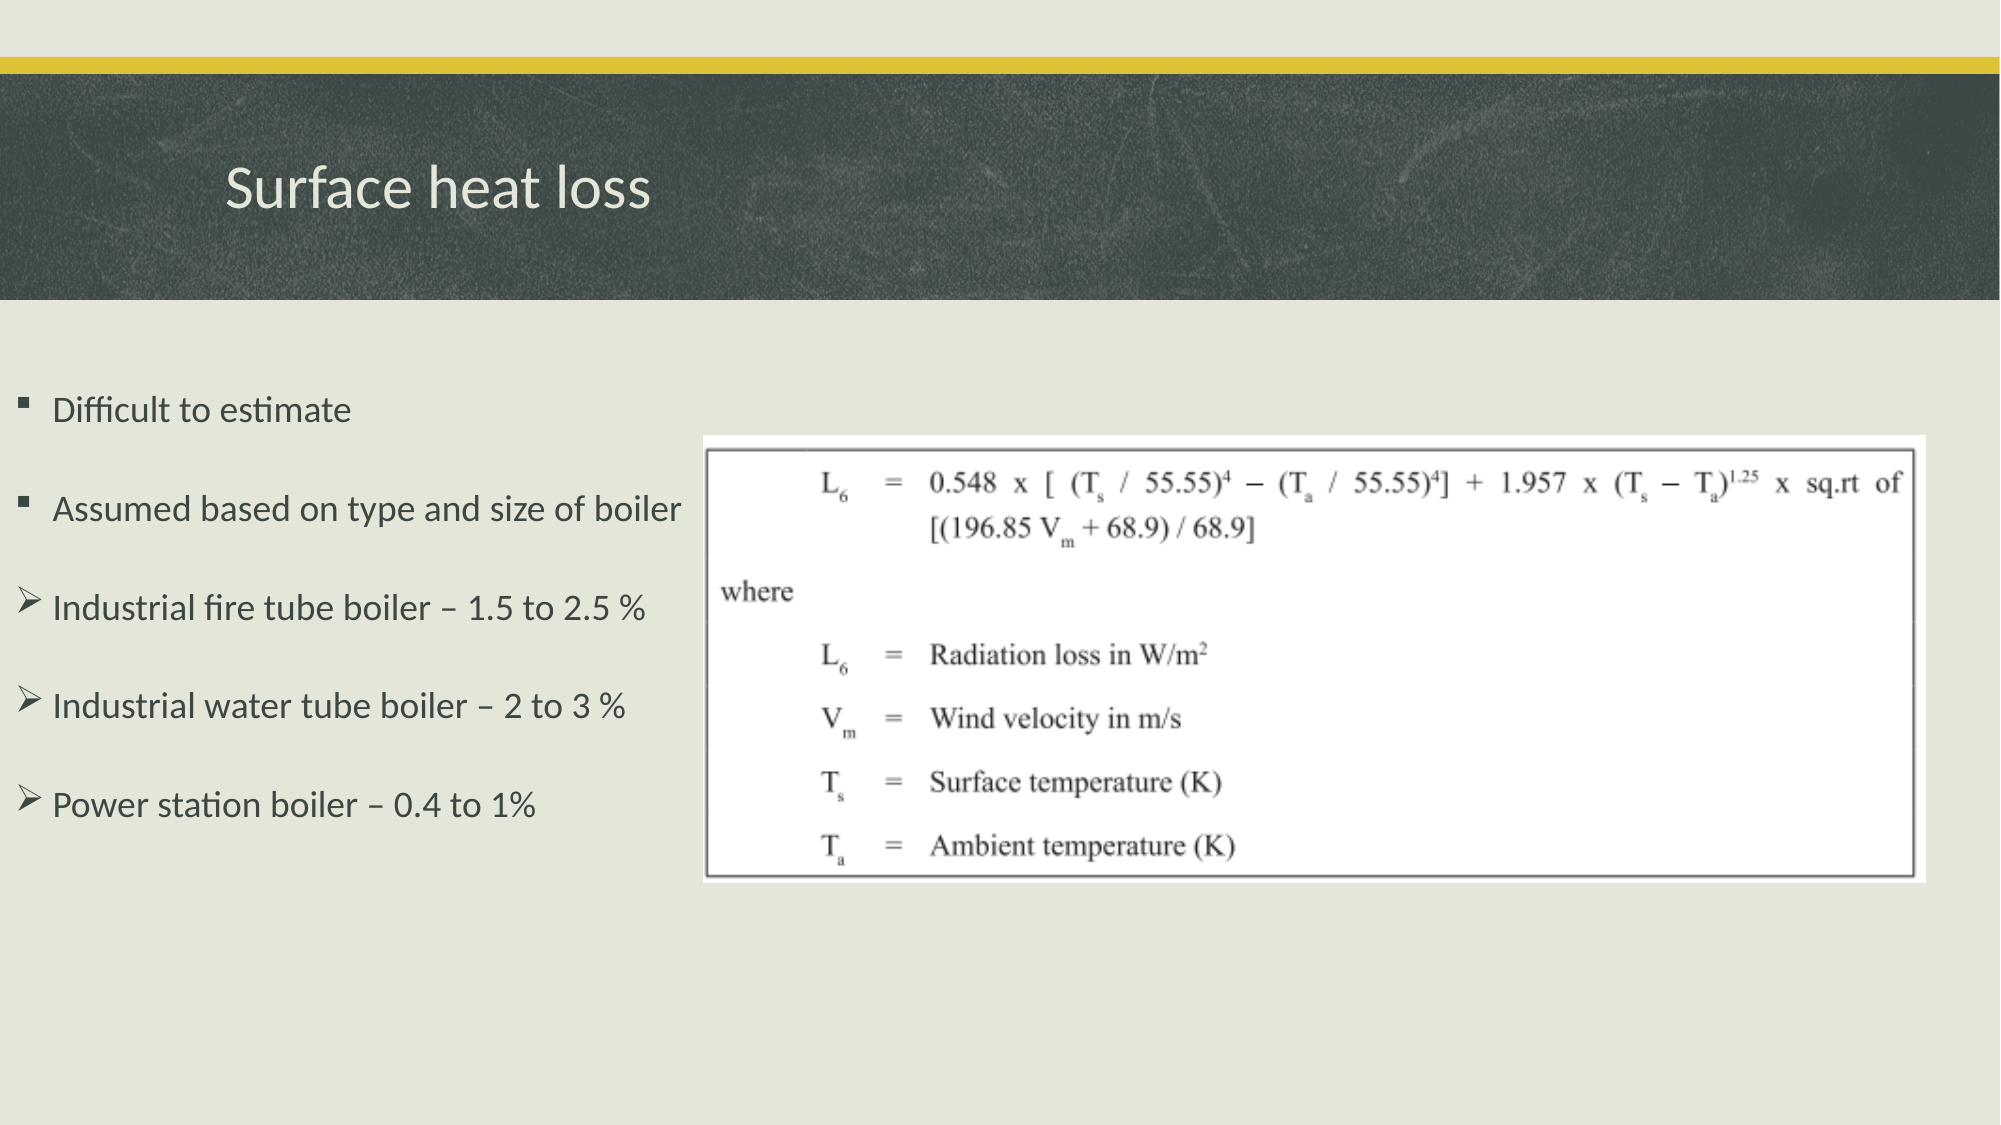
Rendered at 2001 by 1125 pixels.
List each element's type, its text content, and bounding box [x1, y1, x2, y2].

picture [703, 435, 1926, 883]
list Difficult to estimate Assumed based on type and size of boiler Industrial fire tube boiler – 1.5 to 2.5 % Industrial water tube boiler – 2 to 3 % Power station boiler – 0.4 to 1% [0, 355, 1580, 1009]
title Surface heat loss [210, 76, 1790, 300]
picture [0, 74, 2000, 300]
